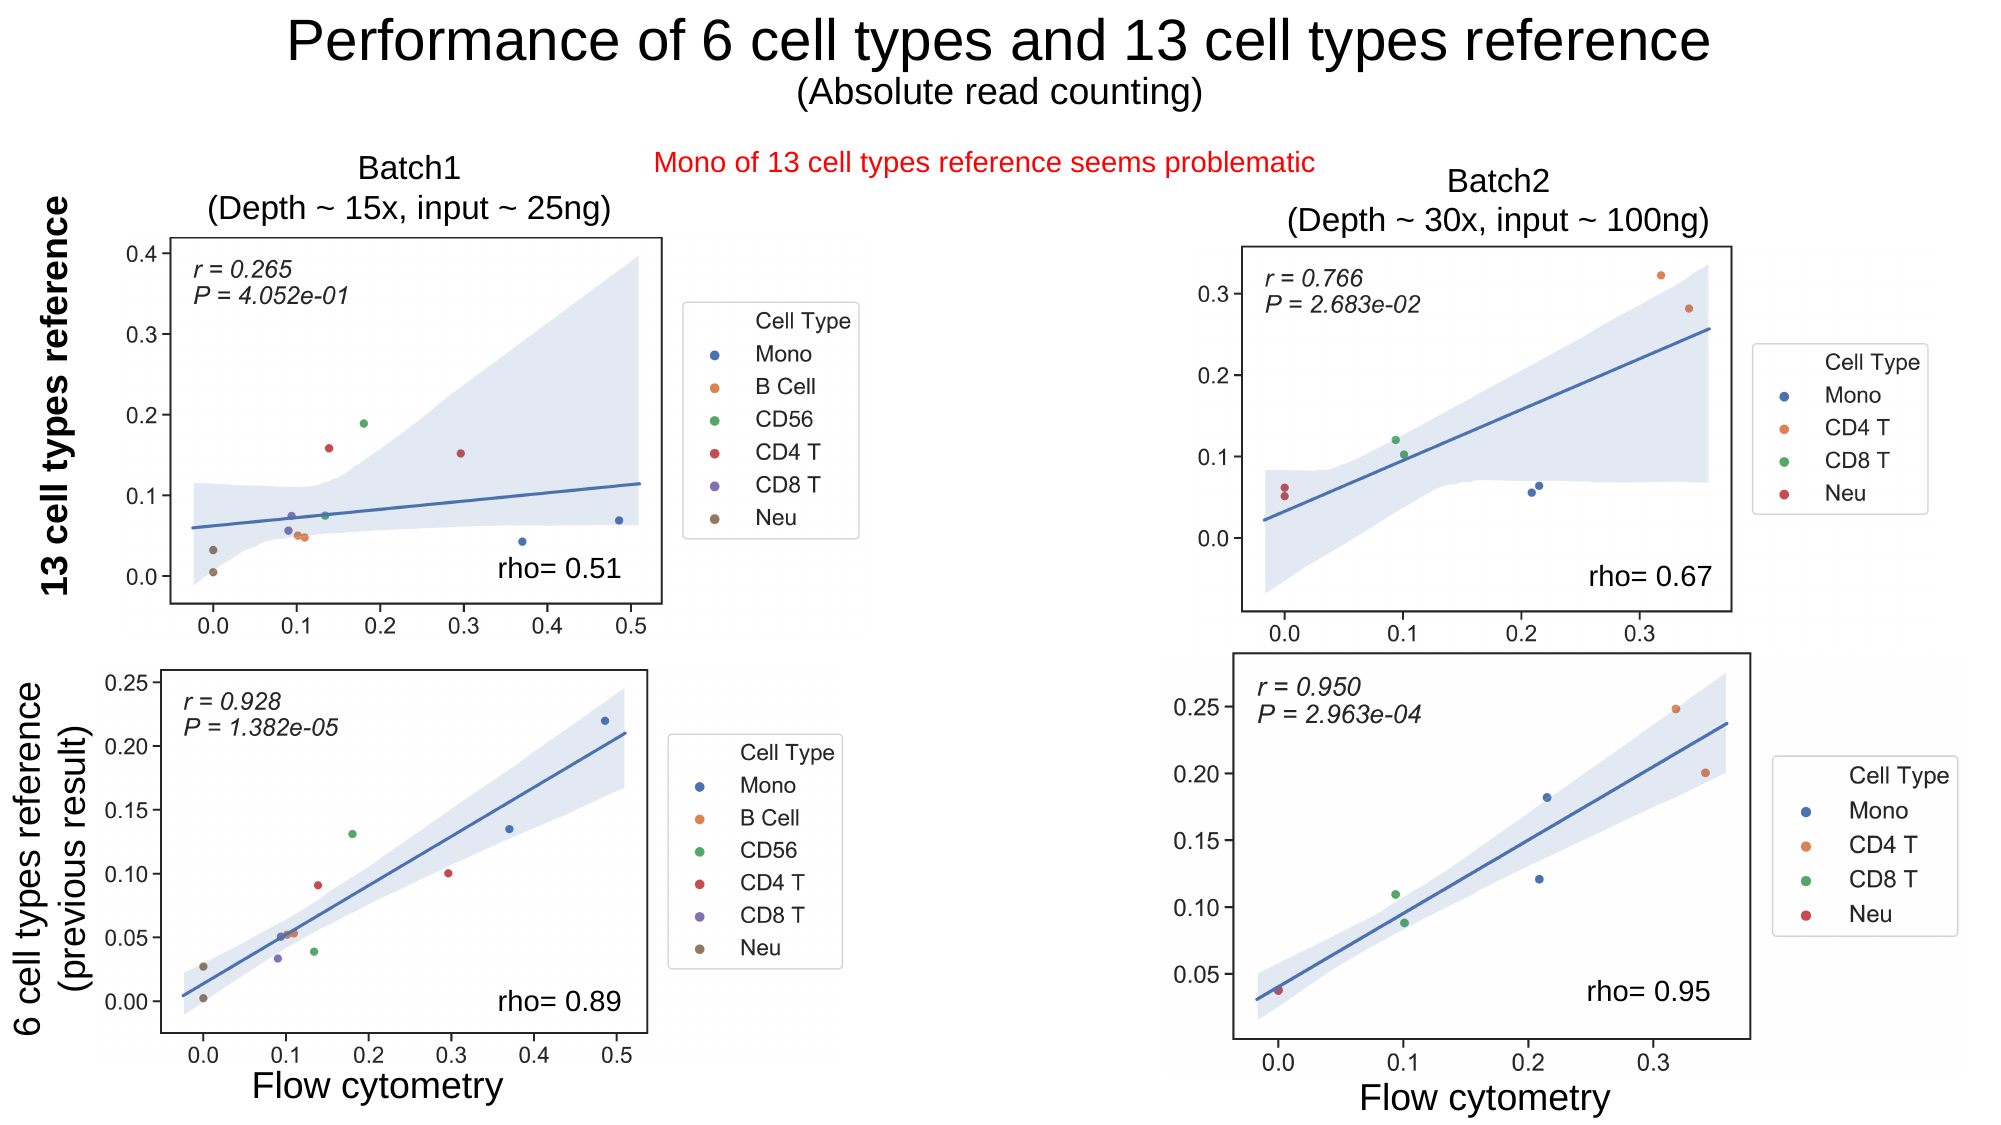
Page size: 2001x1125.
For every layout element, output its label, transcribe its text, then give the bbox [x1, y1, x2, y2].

text_box Mono of 13 cell types reference seems problematic [630, 135, 1332, 186]
text_box Batch1 (Depth ~ 15x, input ~ 25ng) [192, 138, 628, 234]
text_box Flow cytometry [236, 1066, 519, 1114]
text_box 6 cell types reference (previous result) [0, 666, 100, 1052]
text_box Batch2 (Depth ~ 30x, input ~ 100ng) [1271, 151, 1726, 241]
text_box Flow cytometry [1344, 1077, 1627, 1125]
picture [1166, 650, 1962, 1077]
text_box 13 cell types reference [22, 139, 82, 612]
title Performance of 6 cell types and 13 cell types reference (Absolute read counting) [137, 10, 1863, 113]
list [123, 237, 867, 637]
picture [1192, 241, 1936, 648]
picture [101, 664, 847, 1066]
